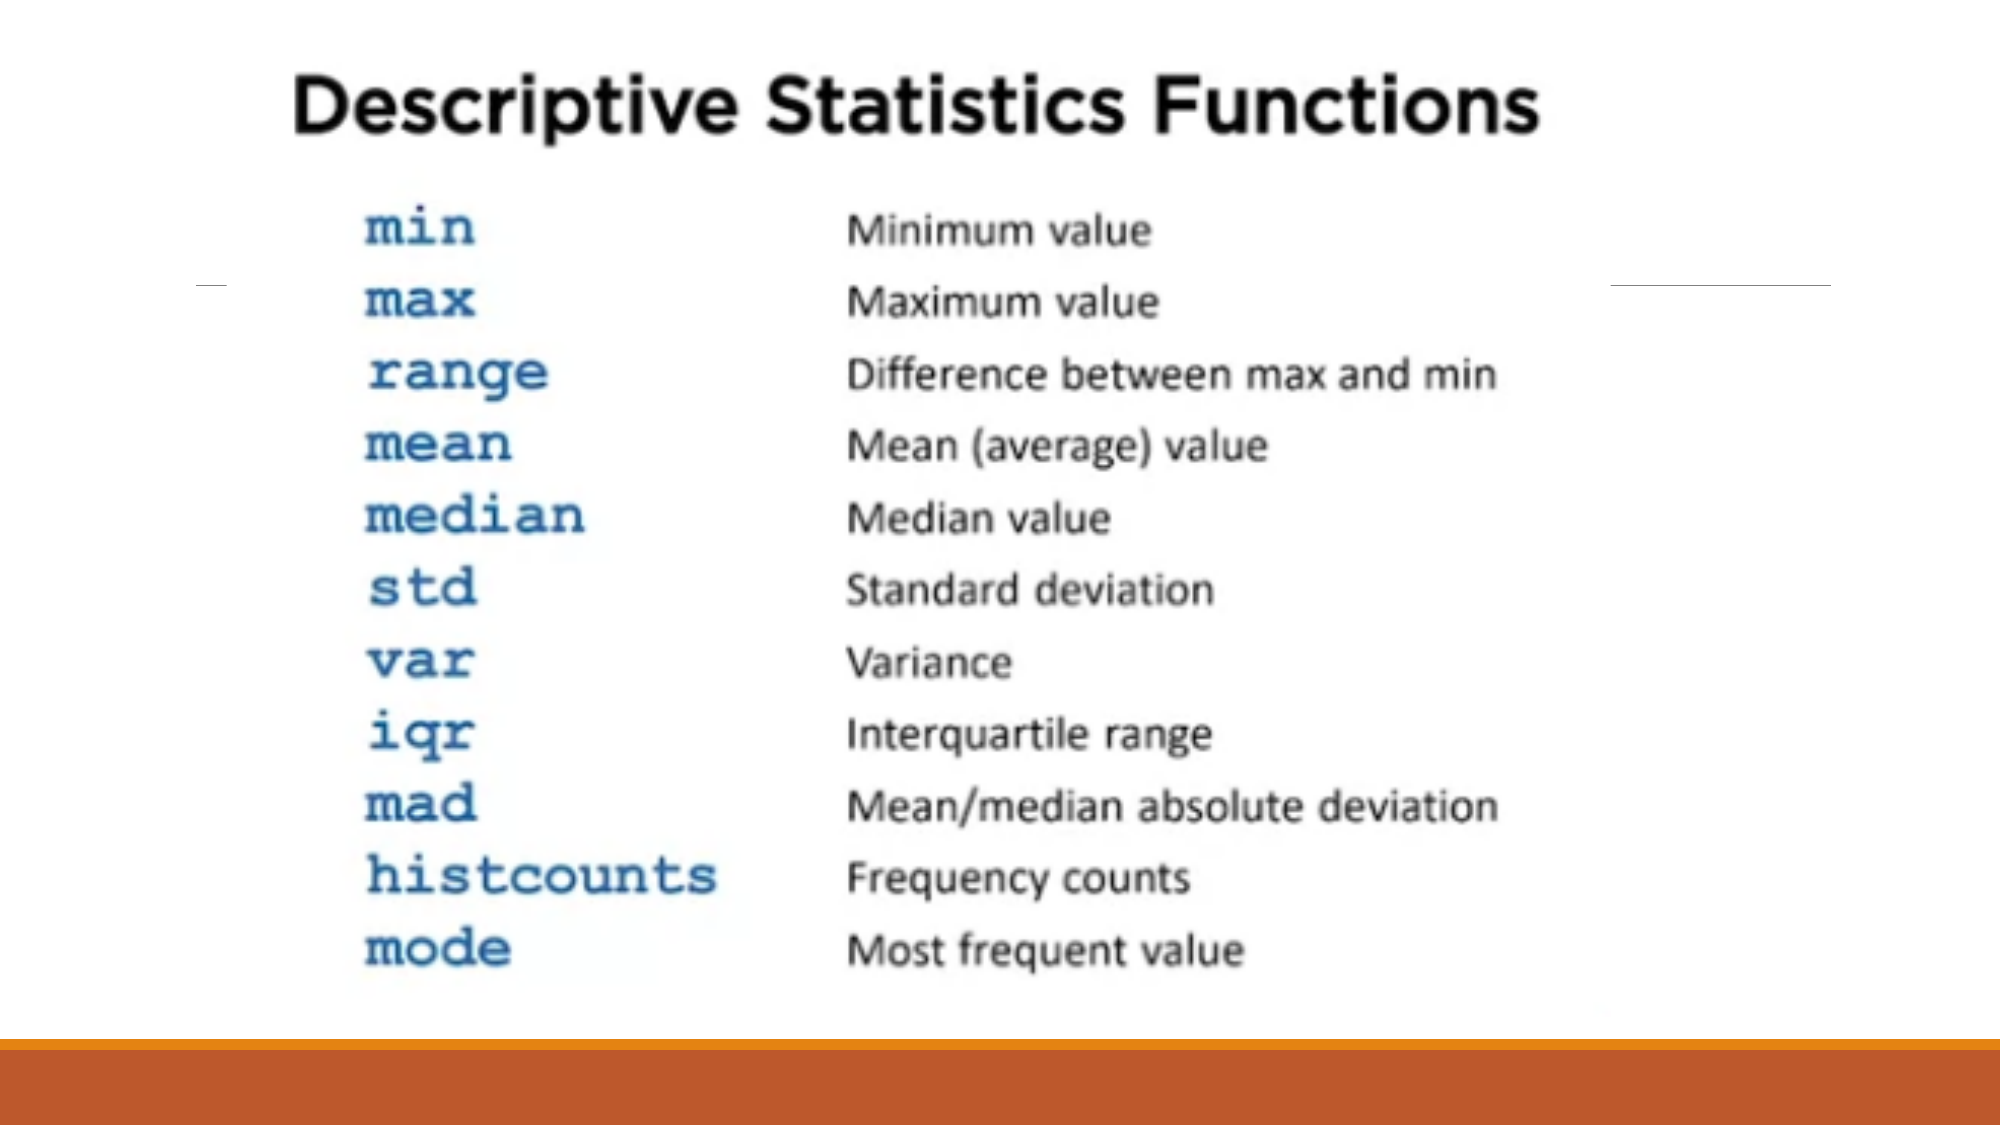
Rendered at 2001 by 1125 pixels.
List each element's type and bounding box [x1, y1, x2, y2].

picture [226, 46, 1612, 1018]
